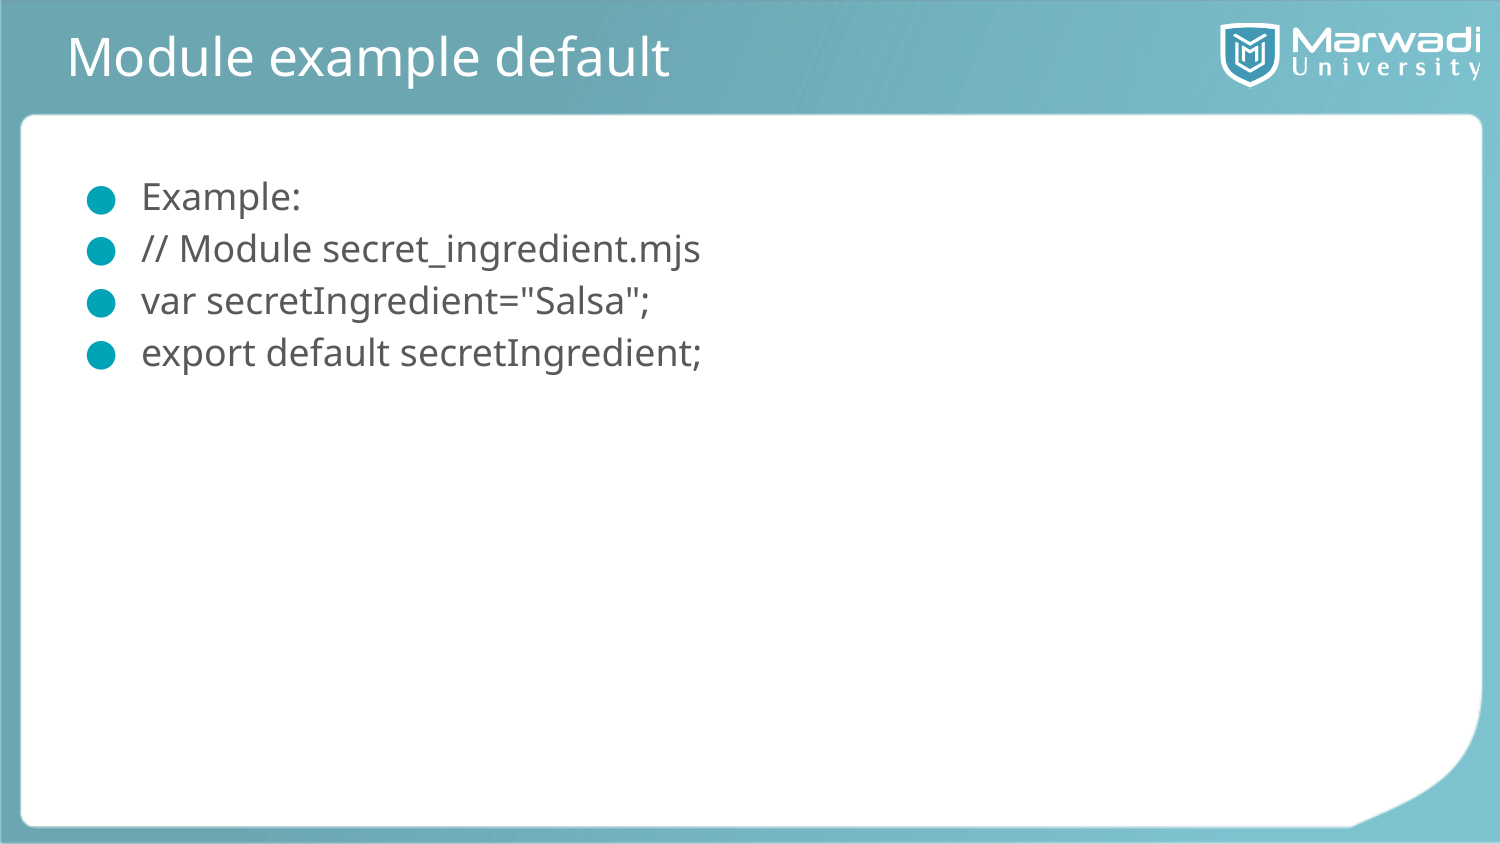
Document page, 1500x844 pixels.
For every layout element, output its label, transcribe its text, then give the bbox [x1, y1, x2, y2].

picture [0, 0, 1500, 844]
list Example: // Module secret_ingredient.mjs var secretIngredient="Salsa"; export default secretIngredient; [51, 151, 1449, 796]
title Module example default [51, 8, 1023, 103]
